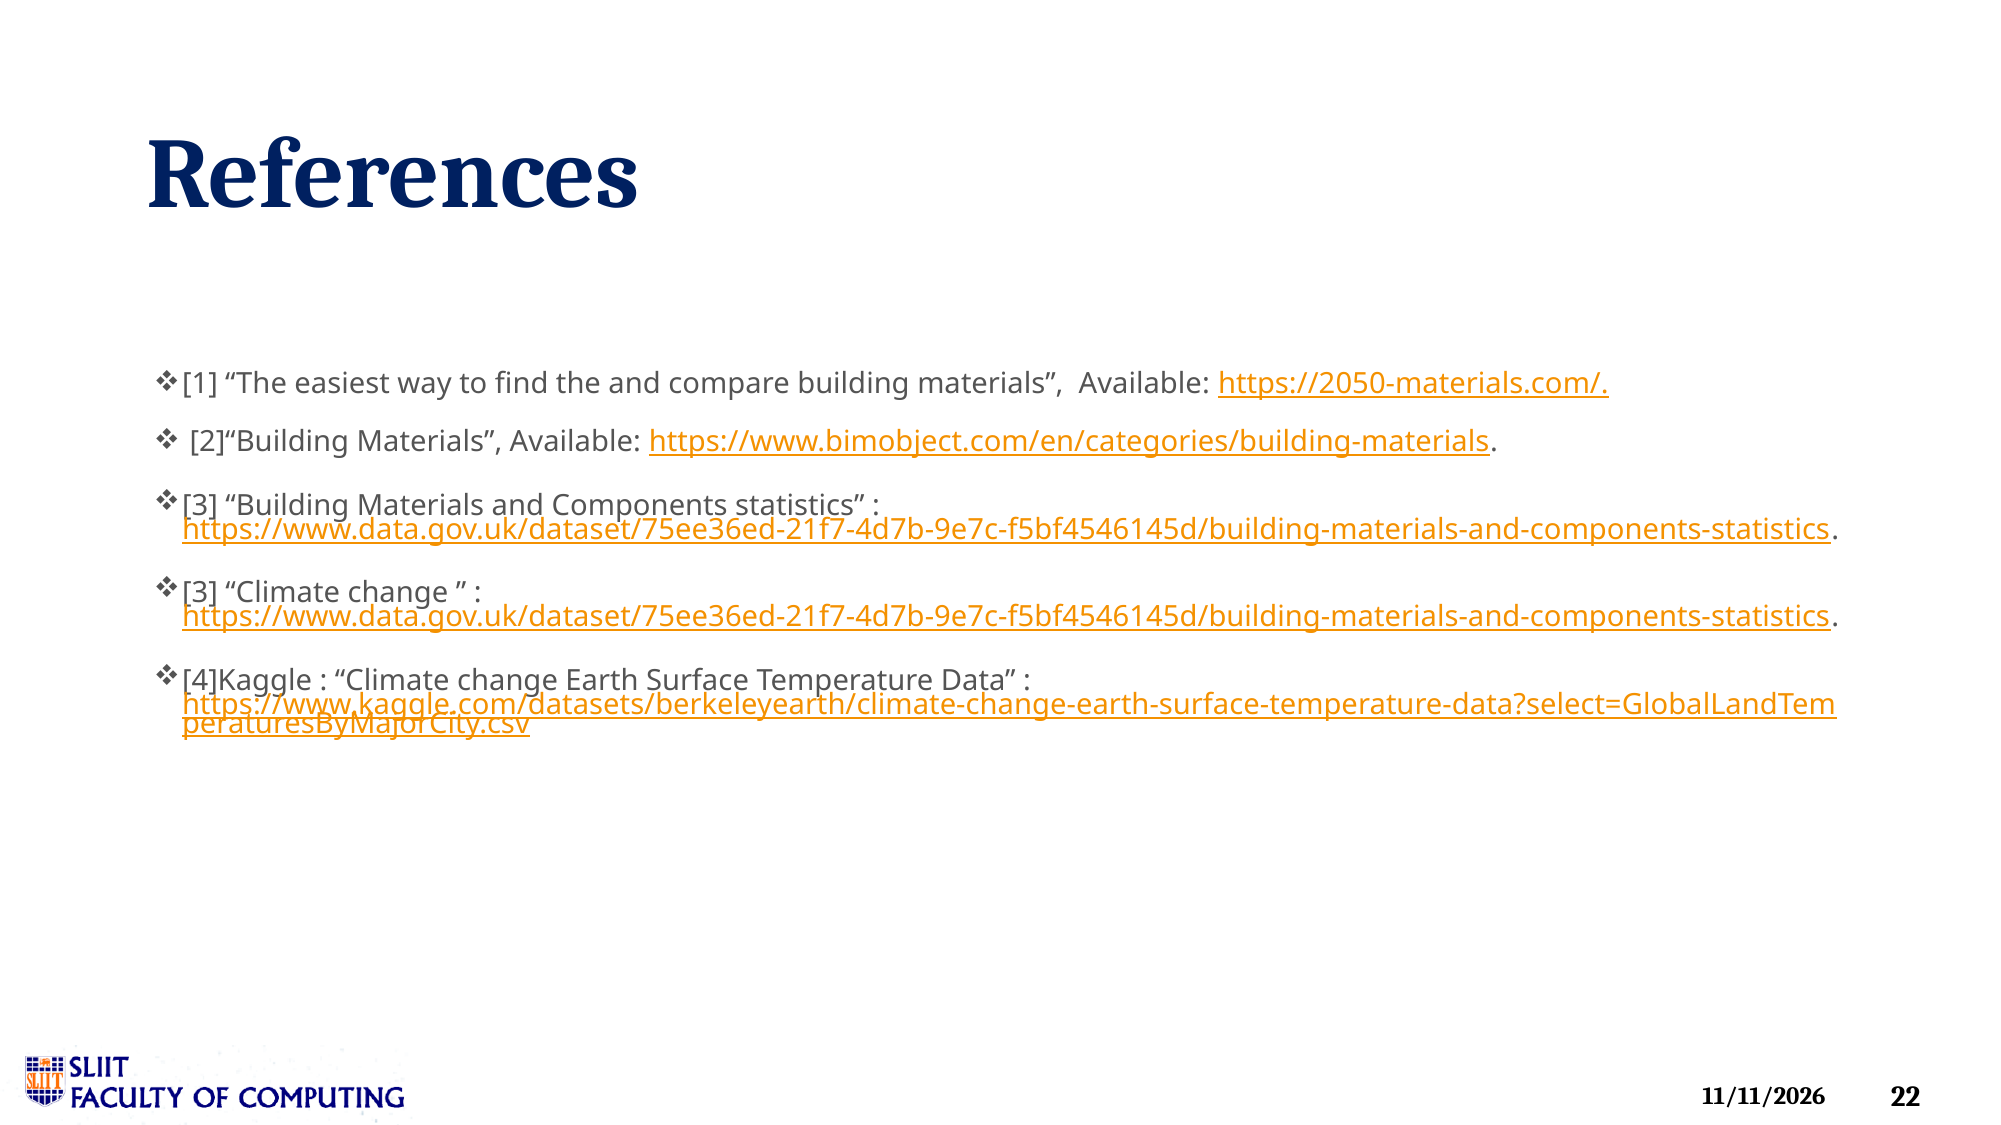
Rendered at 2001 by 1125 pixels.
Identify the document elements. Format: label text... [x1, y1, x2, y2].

text_box [1] “The easiest way to find the and compare building materials”, Available: https://2050-materials.com/. [2]“Building Materials”, Available: https://www.bimobject.com/en/categories/building-materials. [3] “Building Materials and Components statistics” : https://www.data.gov.uk/dataset/75ee36ed-21f7-4d7b-9e7c-f5bf4546145d/building-materials-and-components-statistics. [3] “Climate change ” : https://www.data.gov.uk/dataset/75ee36ed-21f7-4d7b-9e7c-f5bf4546145d/building-materials-and-components-statistics. [4]Kaggle : “Climate change Earth Surface Temperature Data” : https://www.kaggle.com/datasets/berkeleyearth/climate-change-earth-surface-temperature-data?select=GlobalLandTemperaturesByMajorCity.csv [154, 374, 1846, 901]
text_box References [75, 99, 713, 235]
picture [0, 1045, 413, 1125]
